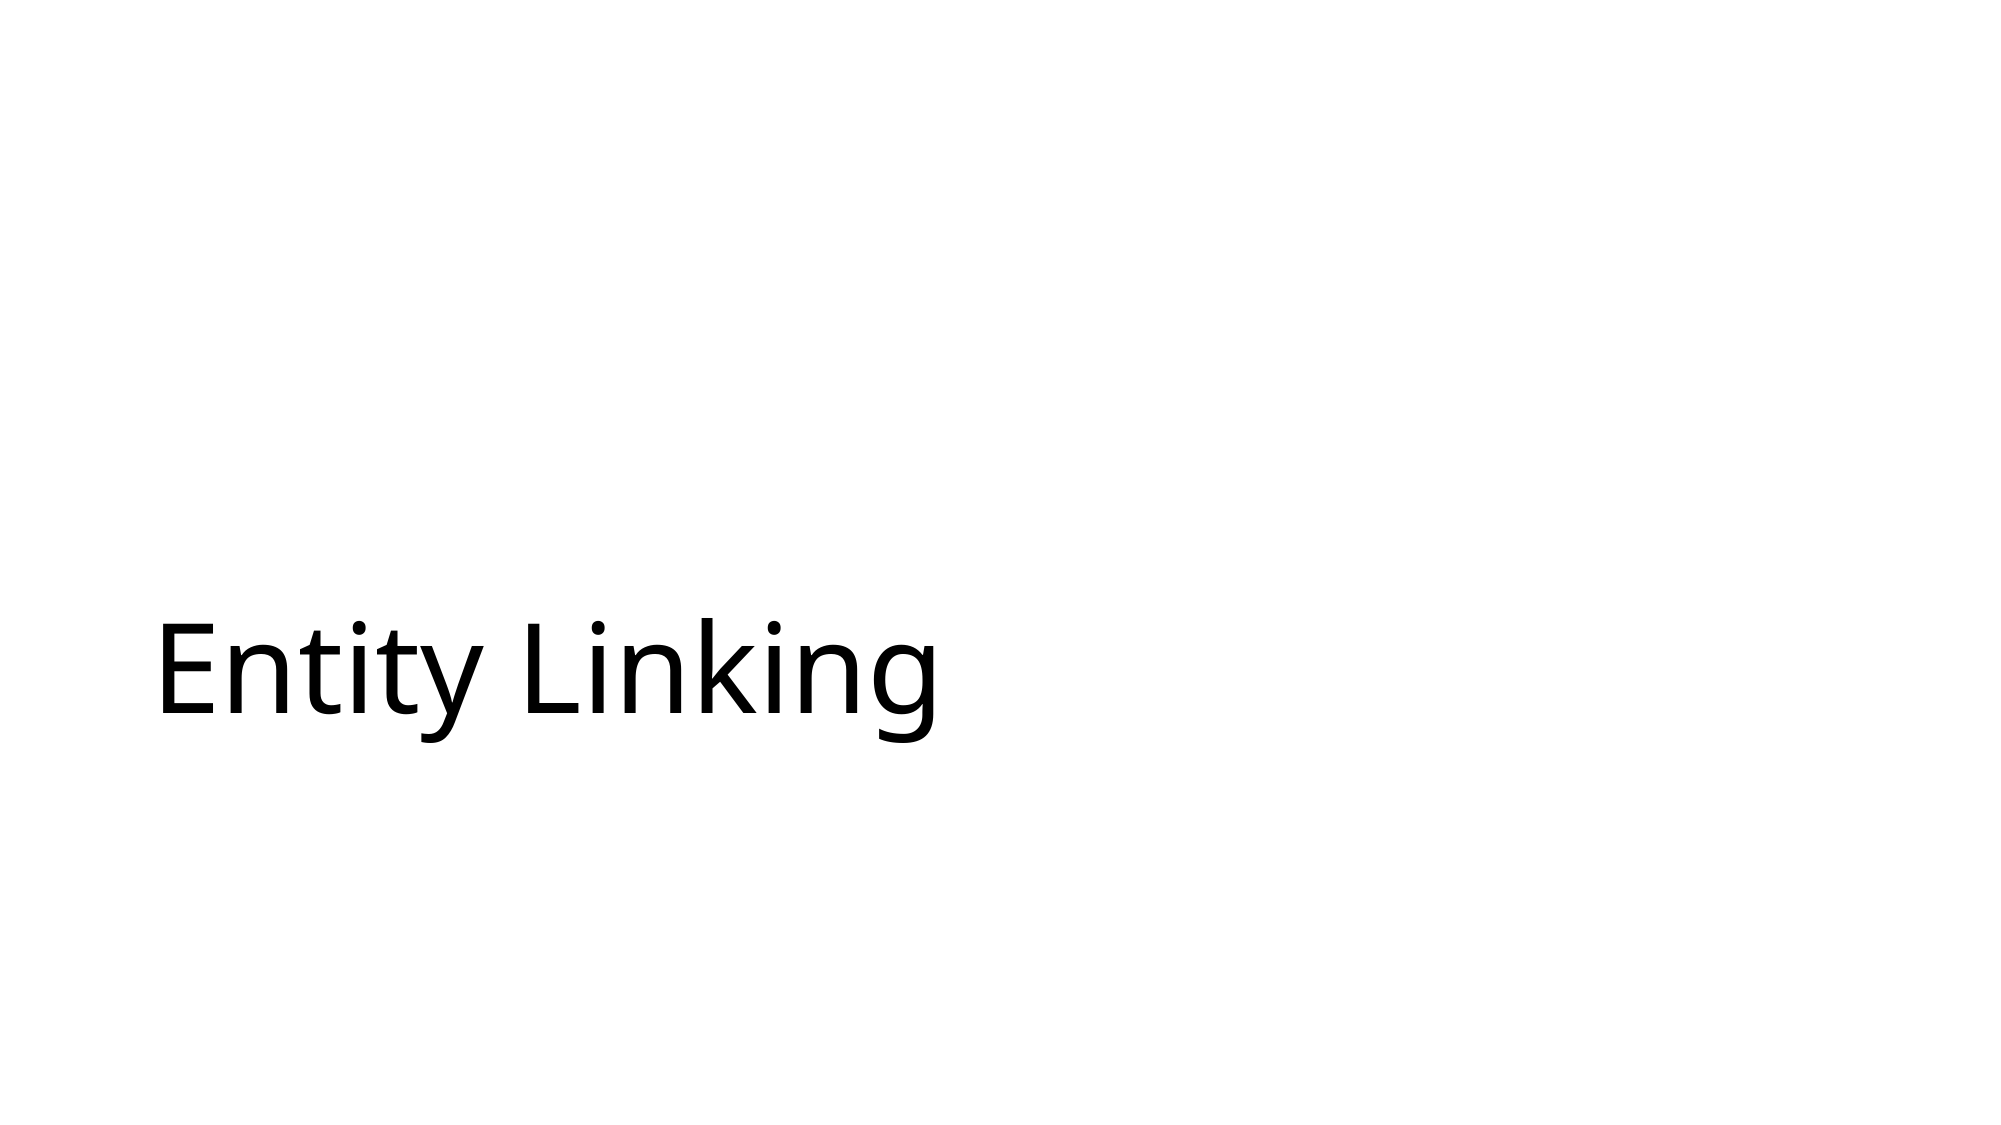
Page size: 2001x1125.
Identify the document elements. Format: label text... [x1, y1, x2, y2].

title Entity Linking [136, 280, 1862, 749]
